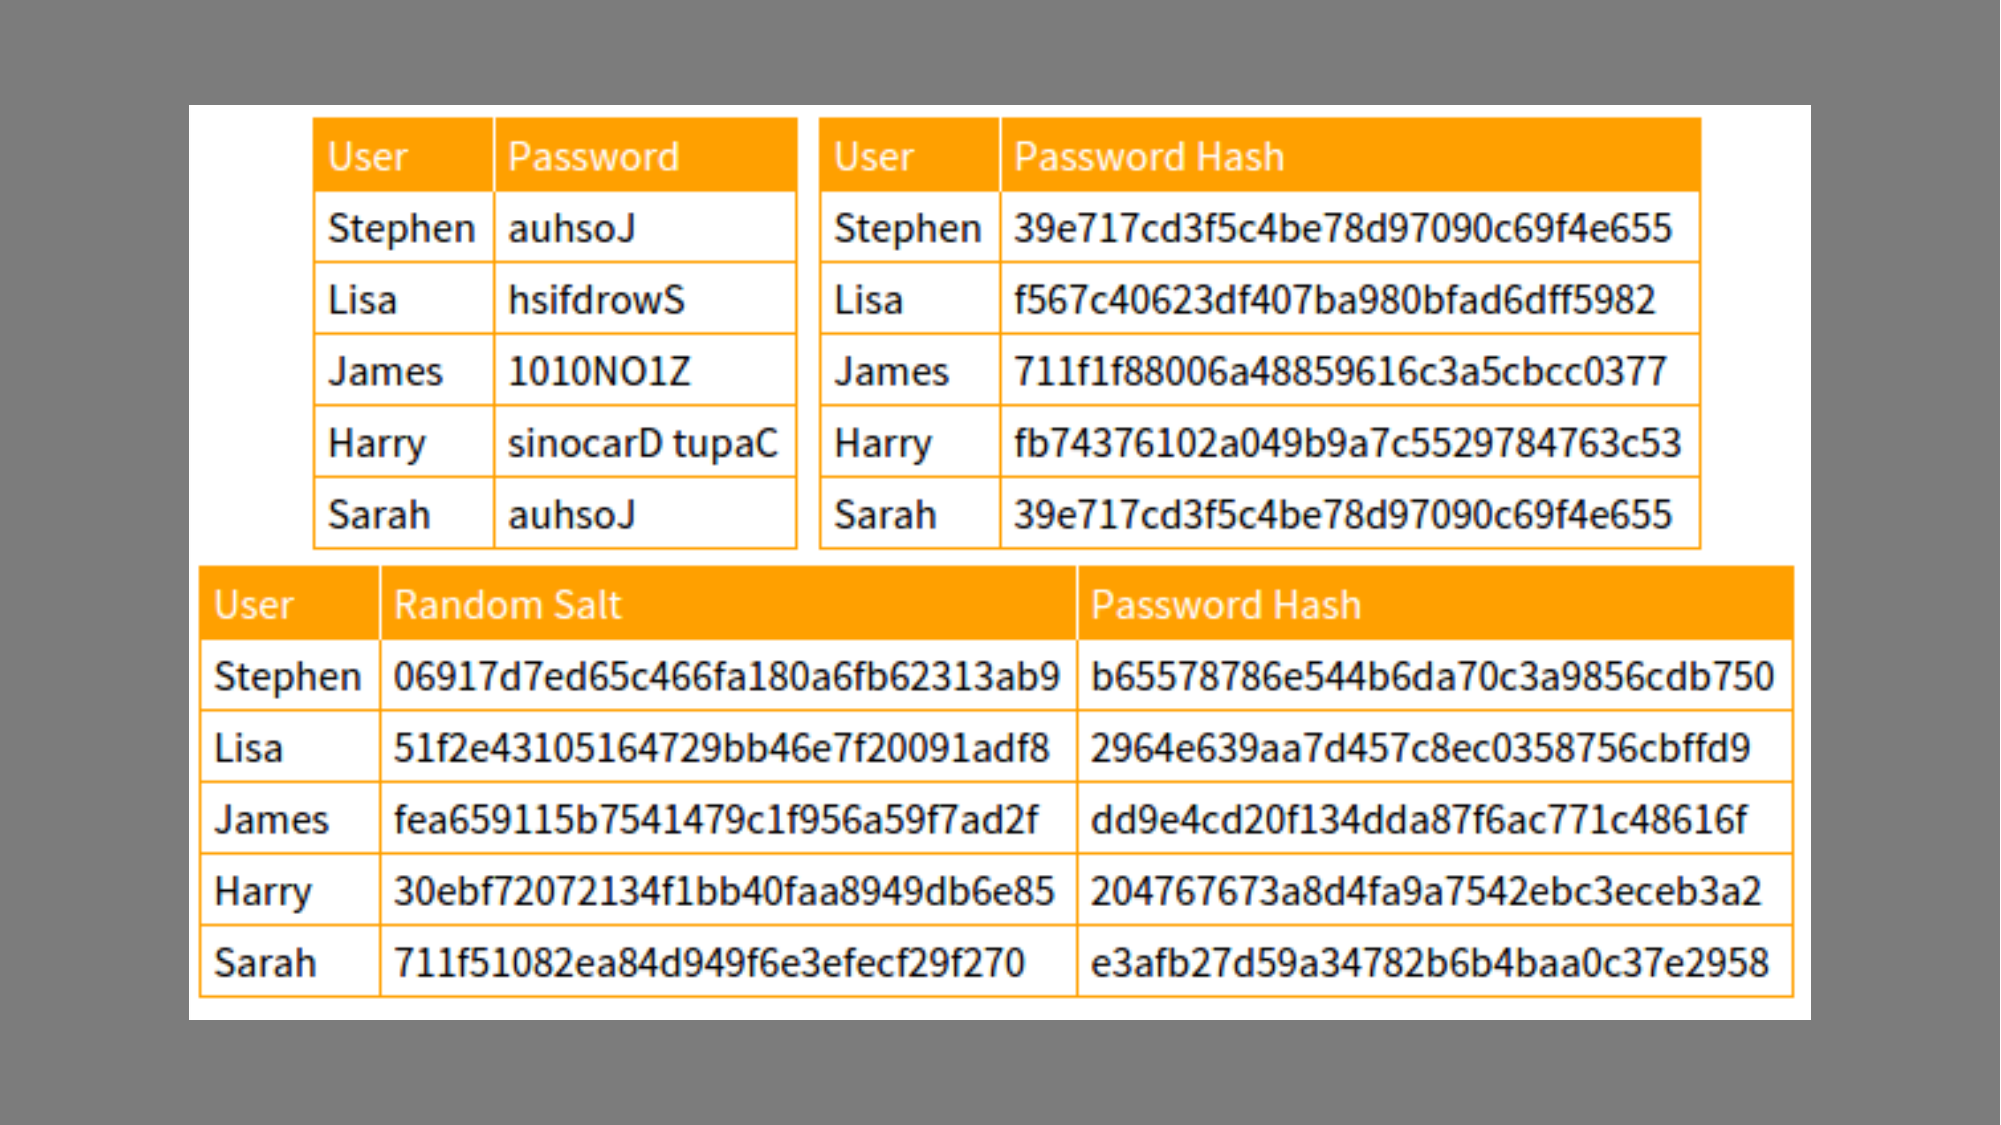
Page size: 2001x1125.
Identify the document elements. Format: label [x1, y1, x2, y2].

picture [189, 105, 1811, 1020]
